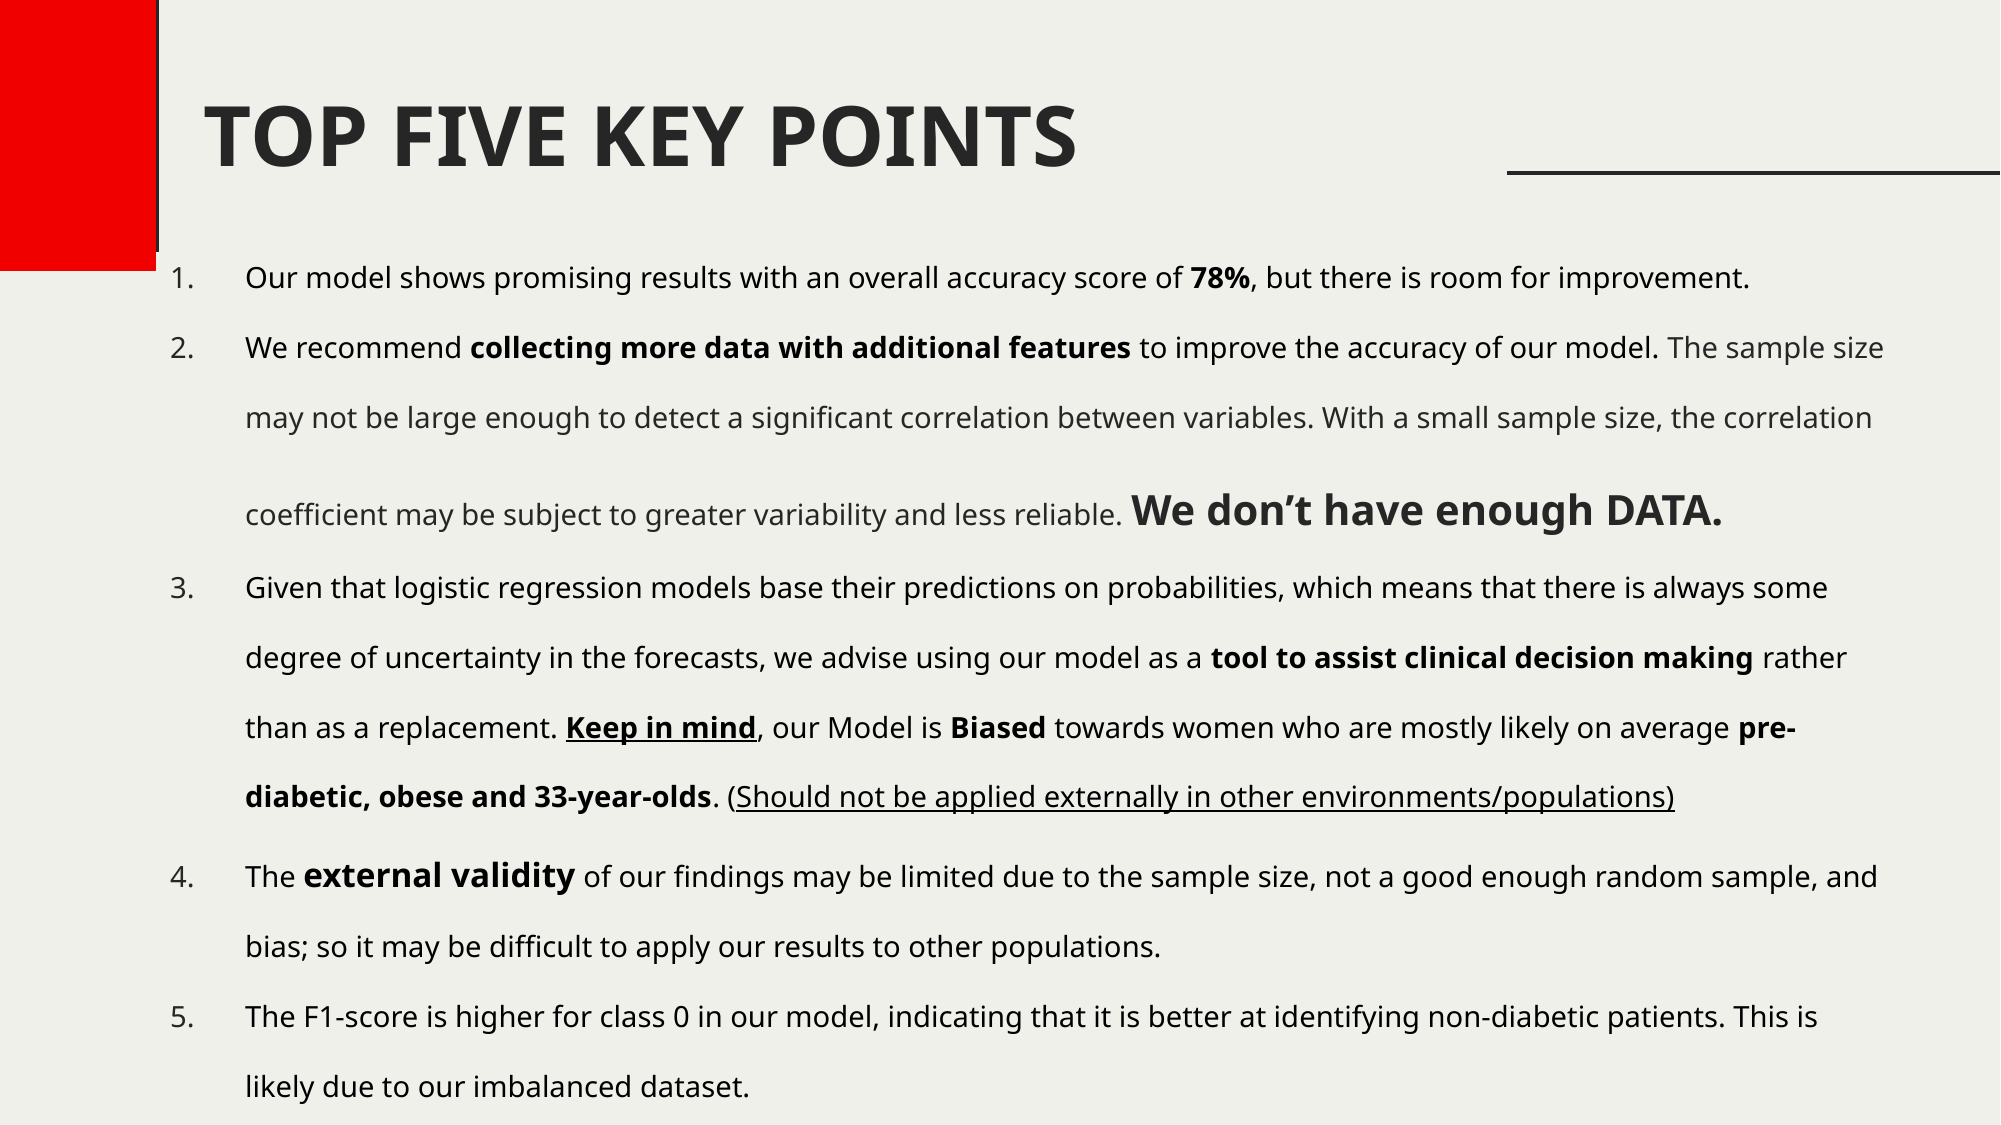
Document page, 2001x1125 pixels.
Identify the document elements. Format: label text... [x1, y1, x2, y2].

text_box Our model shows promising results with an overall accuracy score of 78%, but there is room for improvement. We recommend collecting more data with additional features to improve the accuracy of our model. The sample size may not be large enough to detect a significant correlation between variables. With a small sample size, the correlation coefficient may be subject to greater variability and less reliable. We don’t have enough DATA. Given that logistic regression models base their predictions on probabilities, which means that there is always some degree of uncertainty in the forecasts, we advise using our model as a tool to assist clinical decision making rather than as a replacement. Keep in mind, our Model is Biased towards women who are mostly likely on average pre-diabetic, obese and 33-year-olds. (Should not be applied externally in other environments/populations) The external validity of our findings may be limited due to the sample size, not a good enough random sample, and bias; so it may be difficult to apply our results to other populations. The F1-score is higher for class 0 in our model, indicating that it is better at identifying non-diabetic patients. This is likely due to our imbalanced dataset. [155, 216, 1905, 1125]
title TOP FIVE KEY POINTS [183, 63, 1841, 189]
text_box [0, 0, 156, 271]
